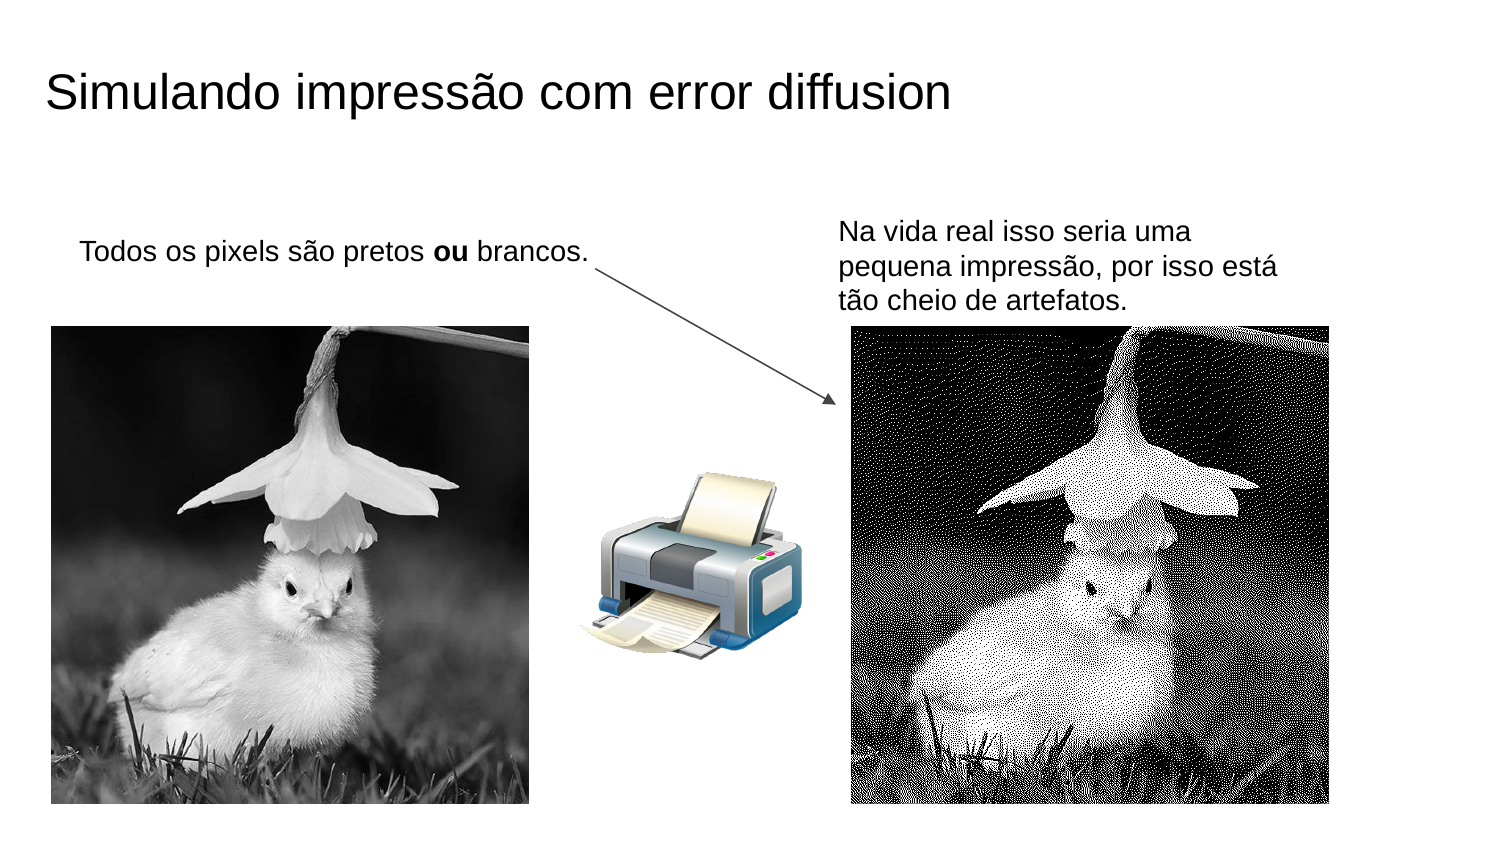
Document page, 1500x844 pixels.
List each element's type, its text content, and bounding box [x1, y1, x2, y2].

picture [50, 326, 529, 805]
list Simulando impressão com error diffusion [30, 44, 974, 158]
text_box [595, 268, 837, 405]
text_box Todos os pixels são pretos ou brancos. [64, 217, 654, 319]
picture [574, 450, 805, 681]
picture [851, 326, 1329, 805]
text_box Na vida real isso seria uma pequena impressão, por isso está tão cheio de artefatos. [823, 196, 1322, 327]
